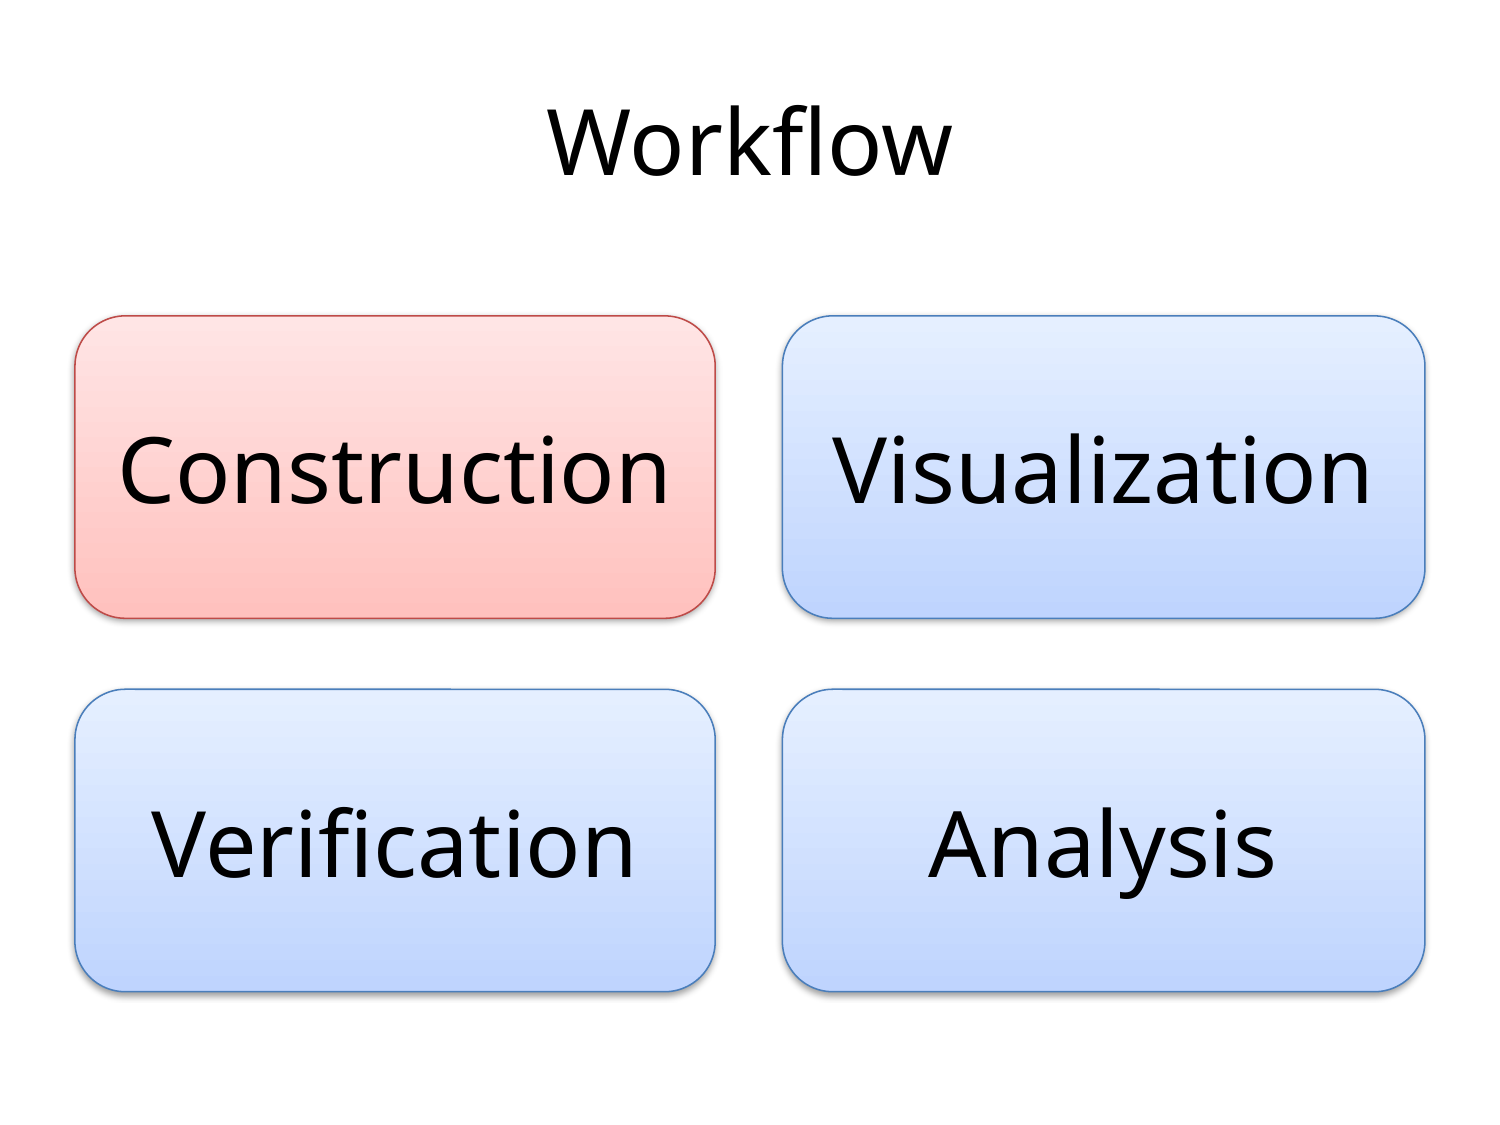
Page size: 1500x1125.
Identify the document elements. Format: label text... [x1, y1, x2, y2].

title Workflow [75, 45, 1425, 233]
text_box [74, 315, 1426, 992]
